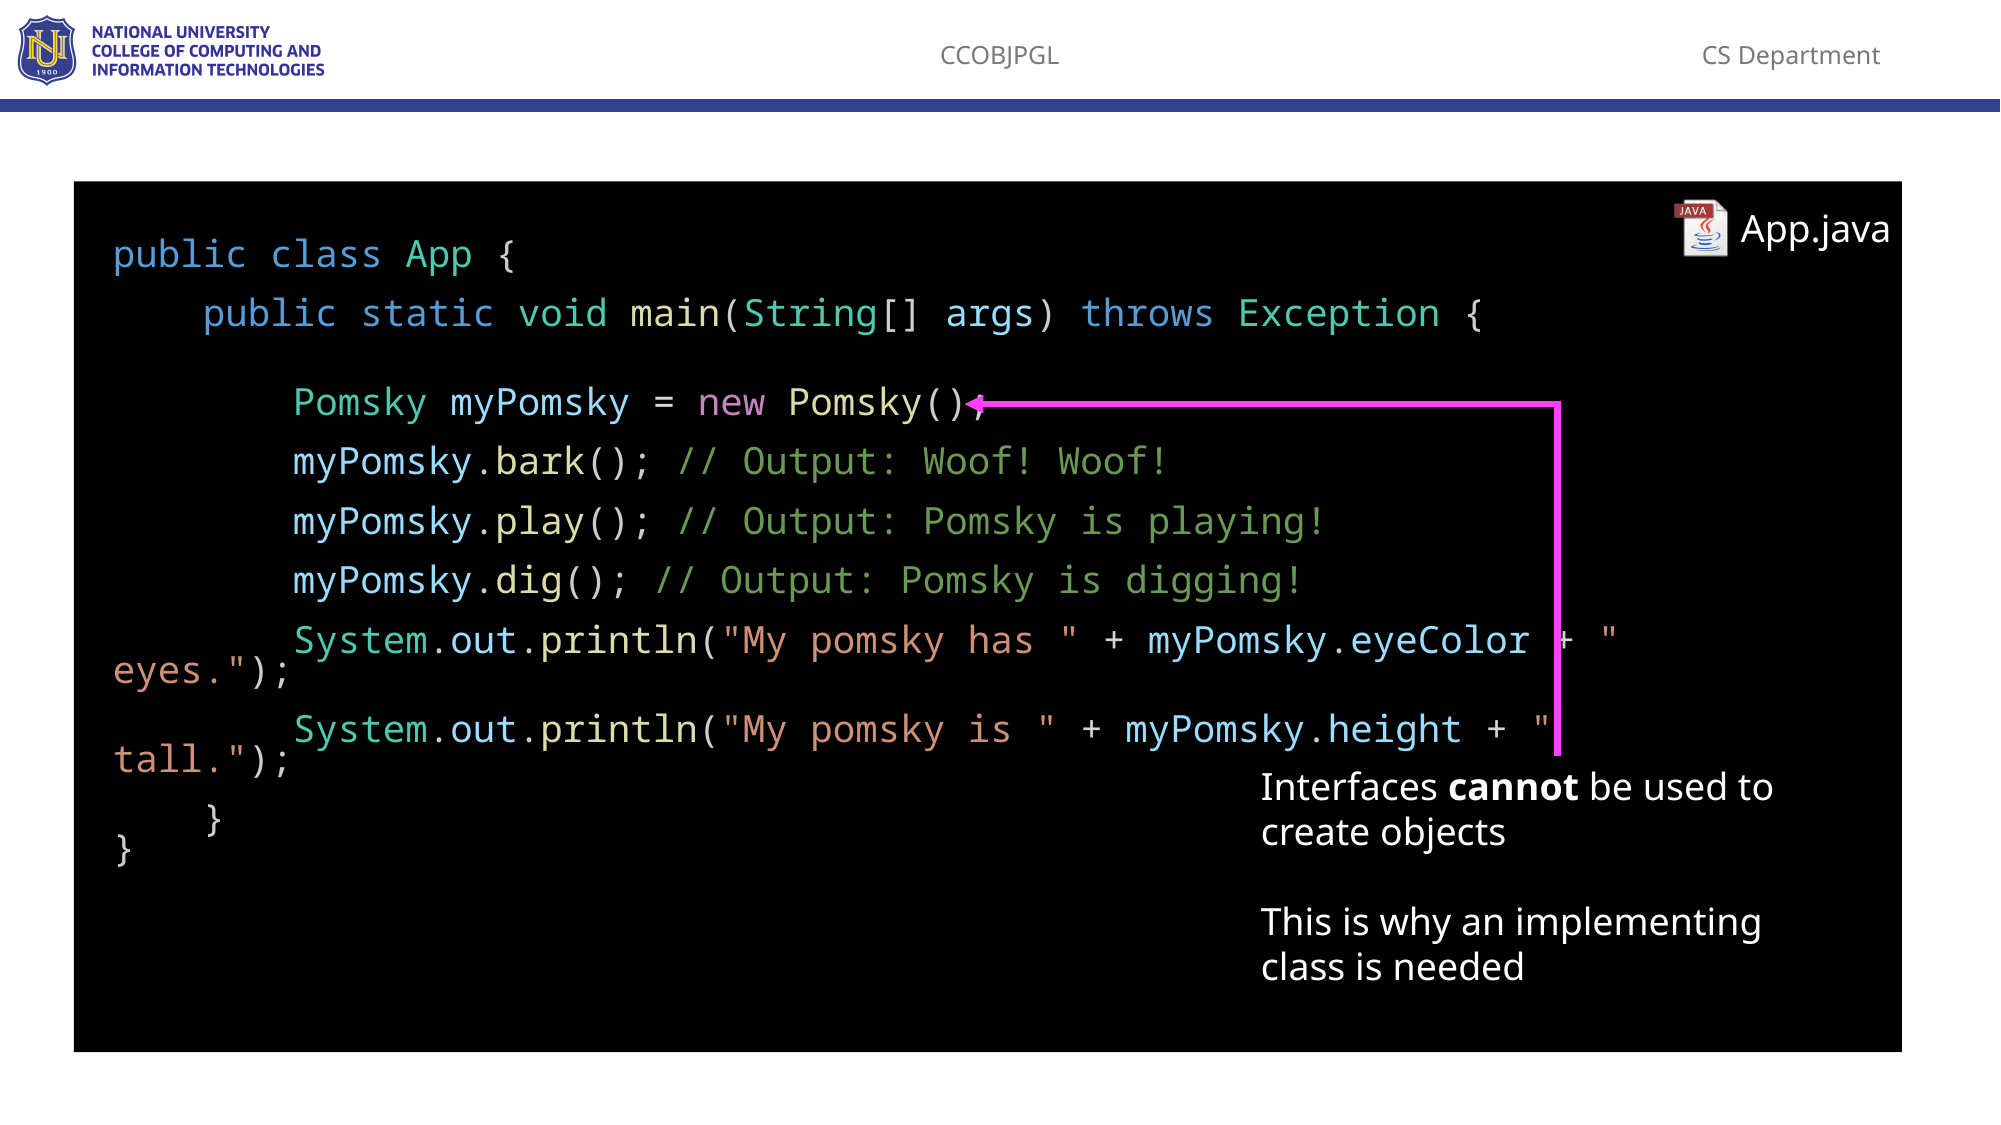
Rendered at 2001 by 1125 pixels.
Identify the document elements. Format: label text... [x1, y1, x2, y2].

text_box Interfaces cannot be used to create objects This is why an implementing class is needed [1246, 755, 1869, 996]
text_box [1670, 197, 1903, 260]
text_box [73, 181, 1902, 1053]
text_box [1084, 283, 1438, 877]
text_box public class App { public static void main(String[] args) throws Exception { Pomsky myPomsky = new Pomsky(); myPomsky.bark(); // Output: Woof! Woof! myPomsky.play(); // Output: Pomsky is playing! myPomsky.dig(); // Output: Pomsky is digging! System.out.println("My pomsky has " + myPomsky.eyeColor + " eyes."); System.out.println("My pomsky is " + myPomsky.height + " tall."); } } [98, 237, 1697, 877]
picture [0, 0, 337, 99]
